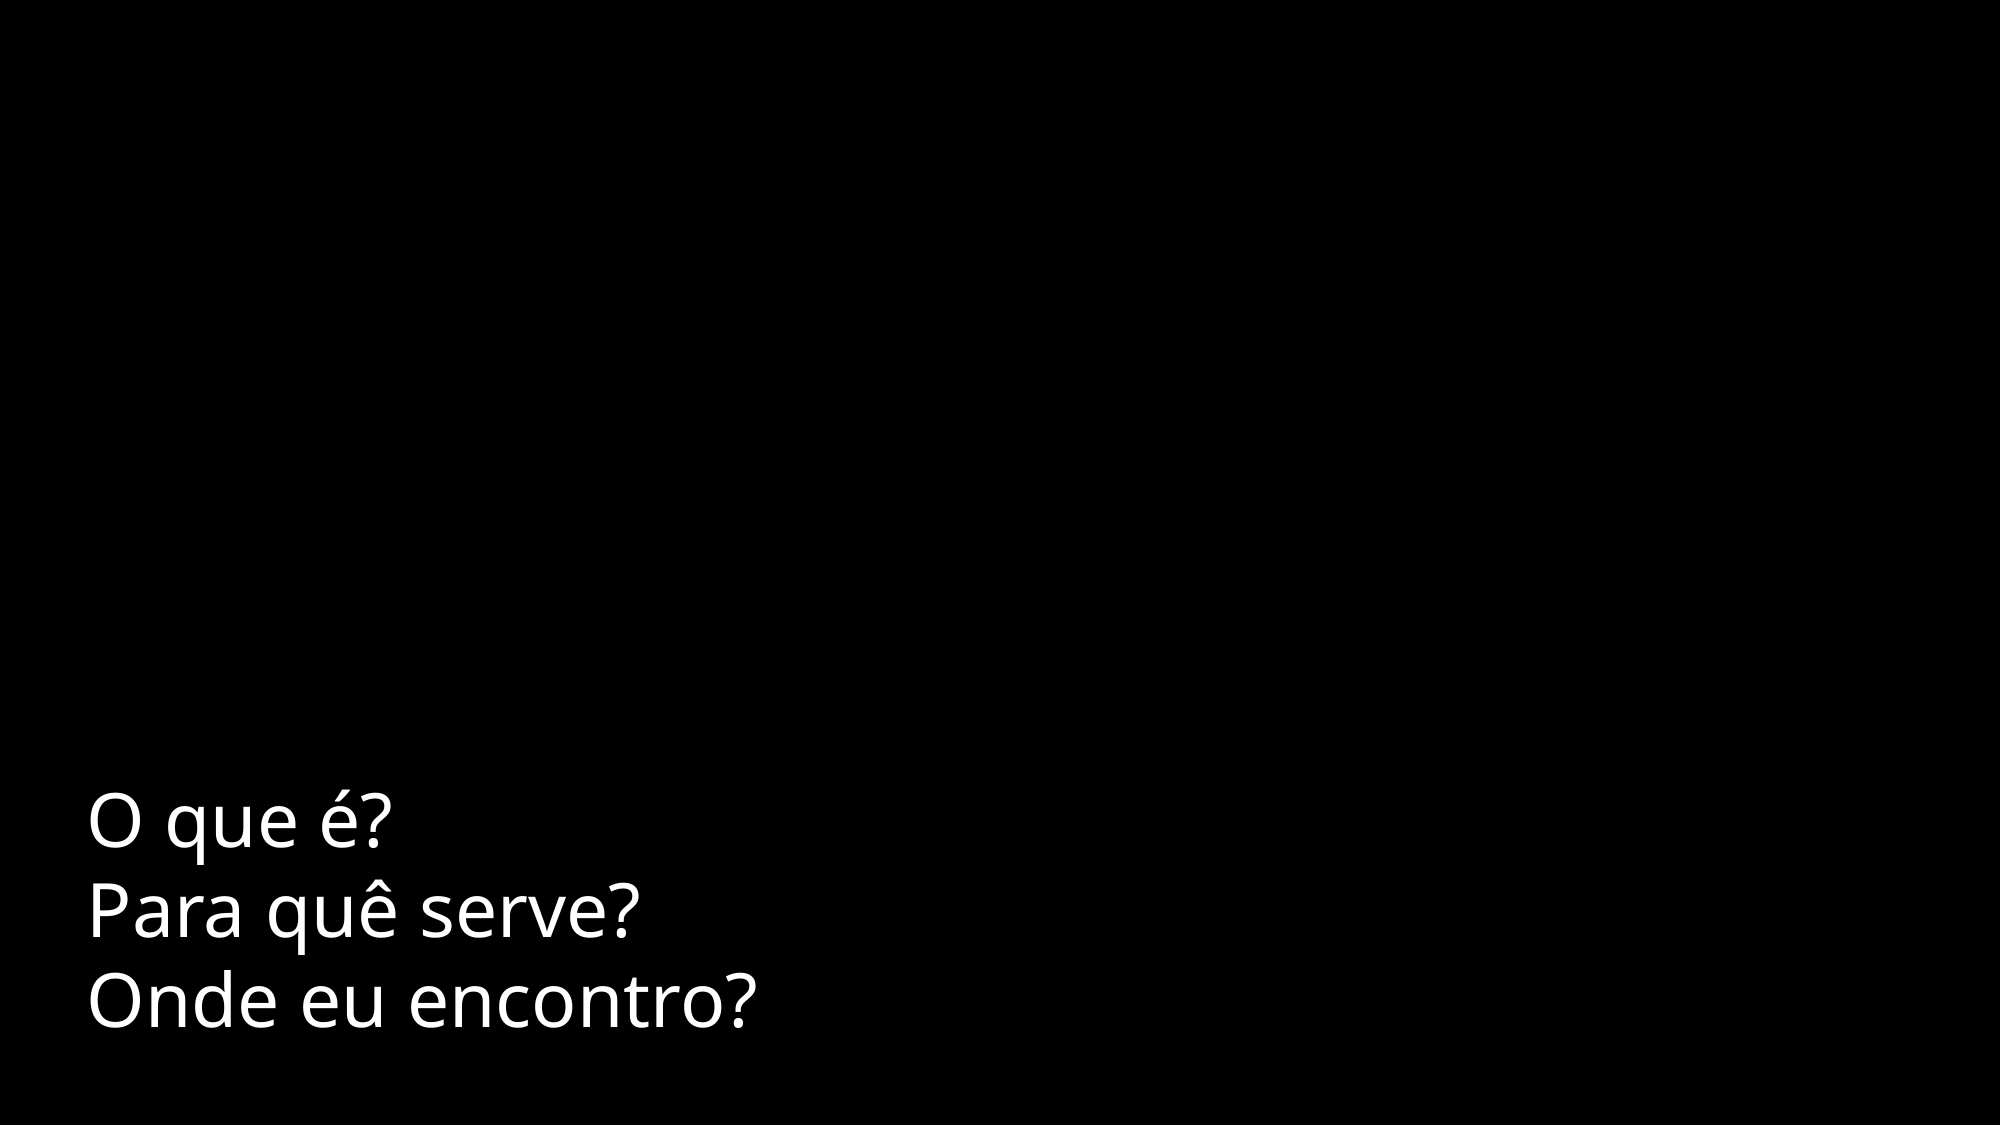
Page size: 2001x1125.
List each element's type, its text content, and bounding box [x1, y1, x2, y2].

text_box O que é? Para quê serve? Onde eu encontro? [71, 764, 773, 1050]
